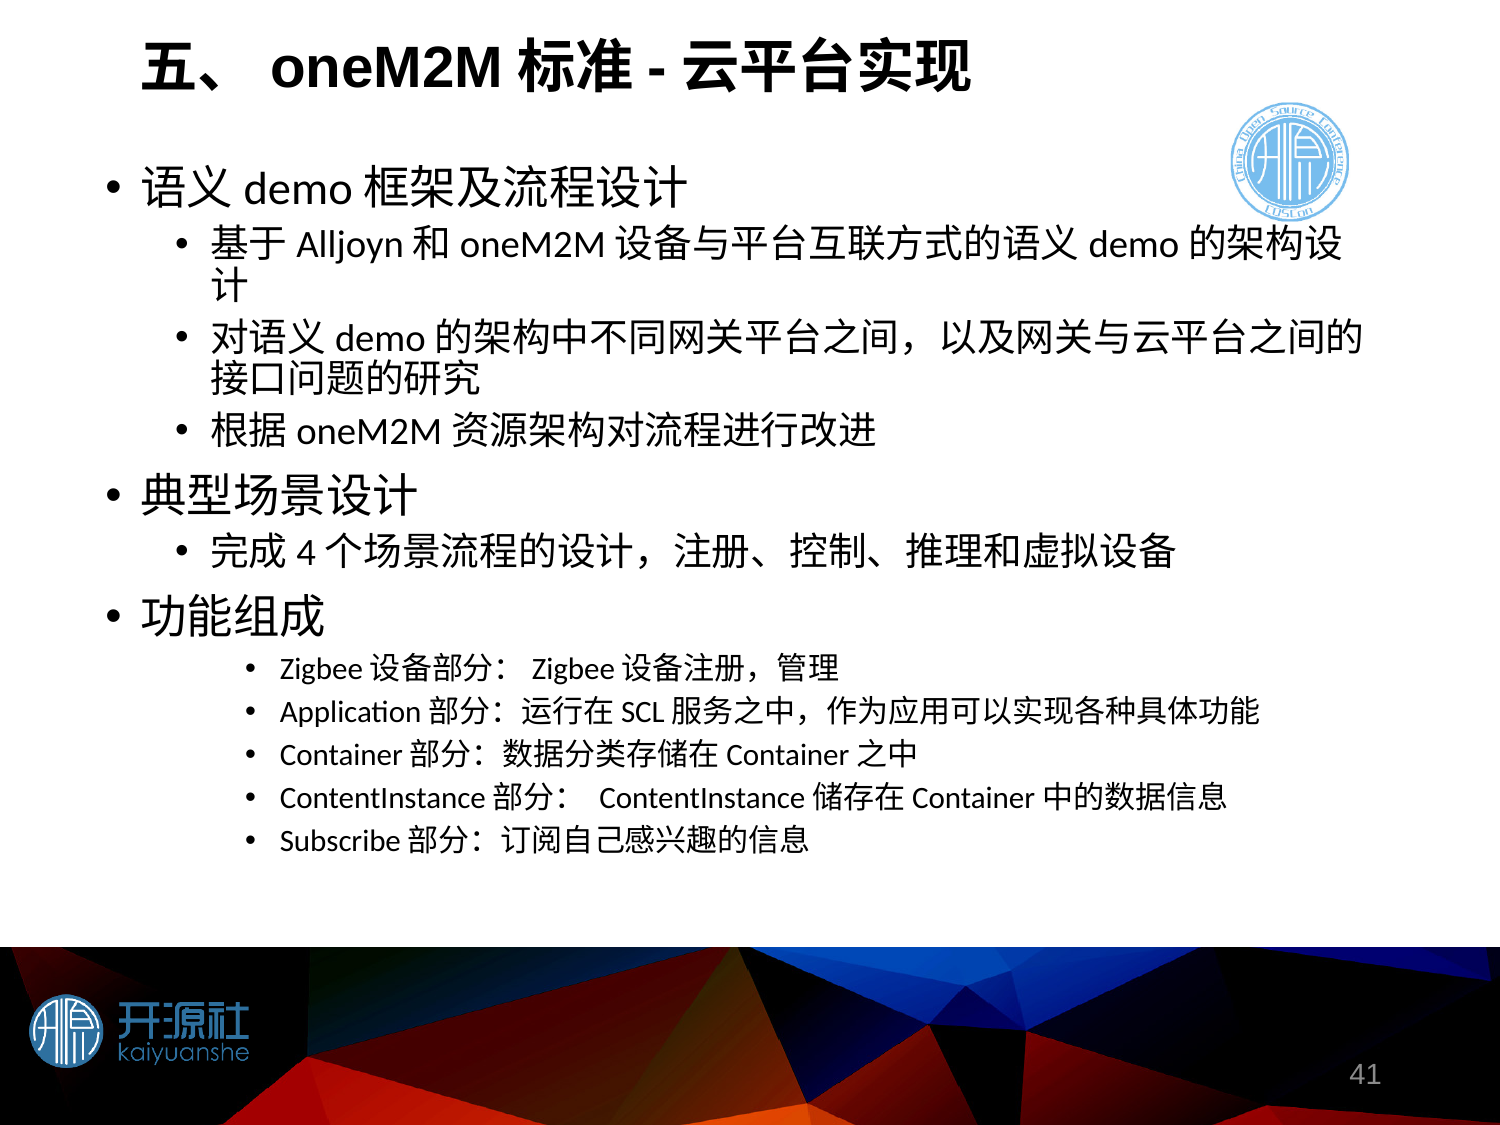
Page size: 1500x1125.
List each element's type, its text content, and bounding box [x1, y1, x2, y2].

text_box 五、oneM2M标准-云平台实现 [125, 22, 1225, 107]
picture [1199, 81, 1397, 254]
list 语义demo框架及流程设计 基于Alljoyn和oneM2M设备与平台互联方式的语义demo的架构设计 对语义demo的架构中不同网关平台之间，以及网关与云平台之间的接口问题的研究 根据oneM2M资源架构对流程进行改进 典型场景设计 完成4个场景流程的设计，注册、控制、推理和虚拟设备 功能组成 Zigbee设备部分：Zigbee设备注册，管理 Application部分：运行在SCL服务之中，作为应用可以实现各种具体功能 Container部分：数据分类存储在Container之中 ContentInstance部分： ContentInstance储存在Container中的数据信息 Subscribe部分：订阅自己感兴趣的信息 [90, 157, 1385, 871]
picture [0, 947, 1500, 1125]
slide_number 41 [1059, 1042, 1397, 1103]
